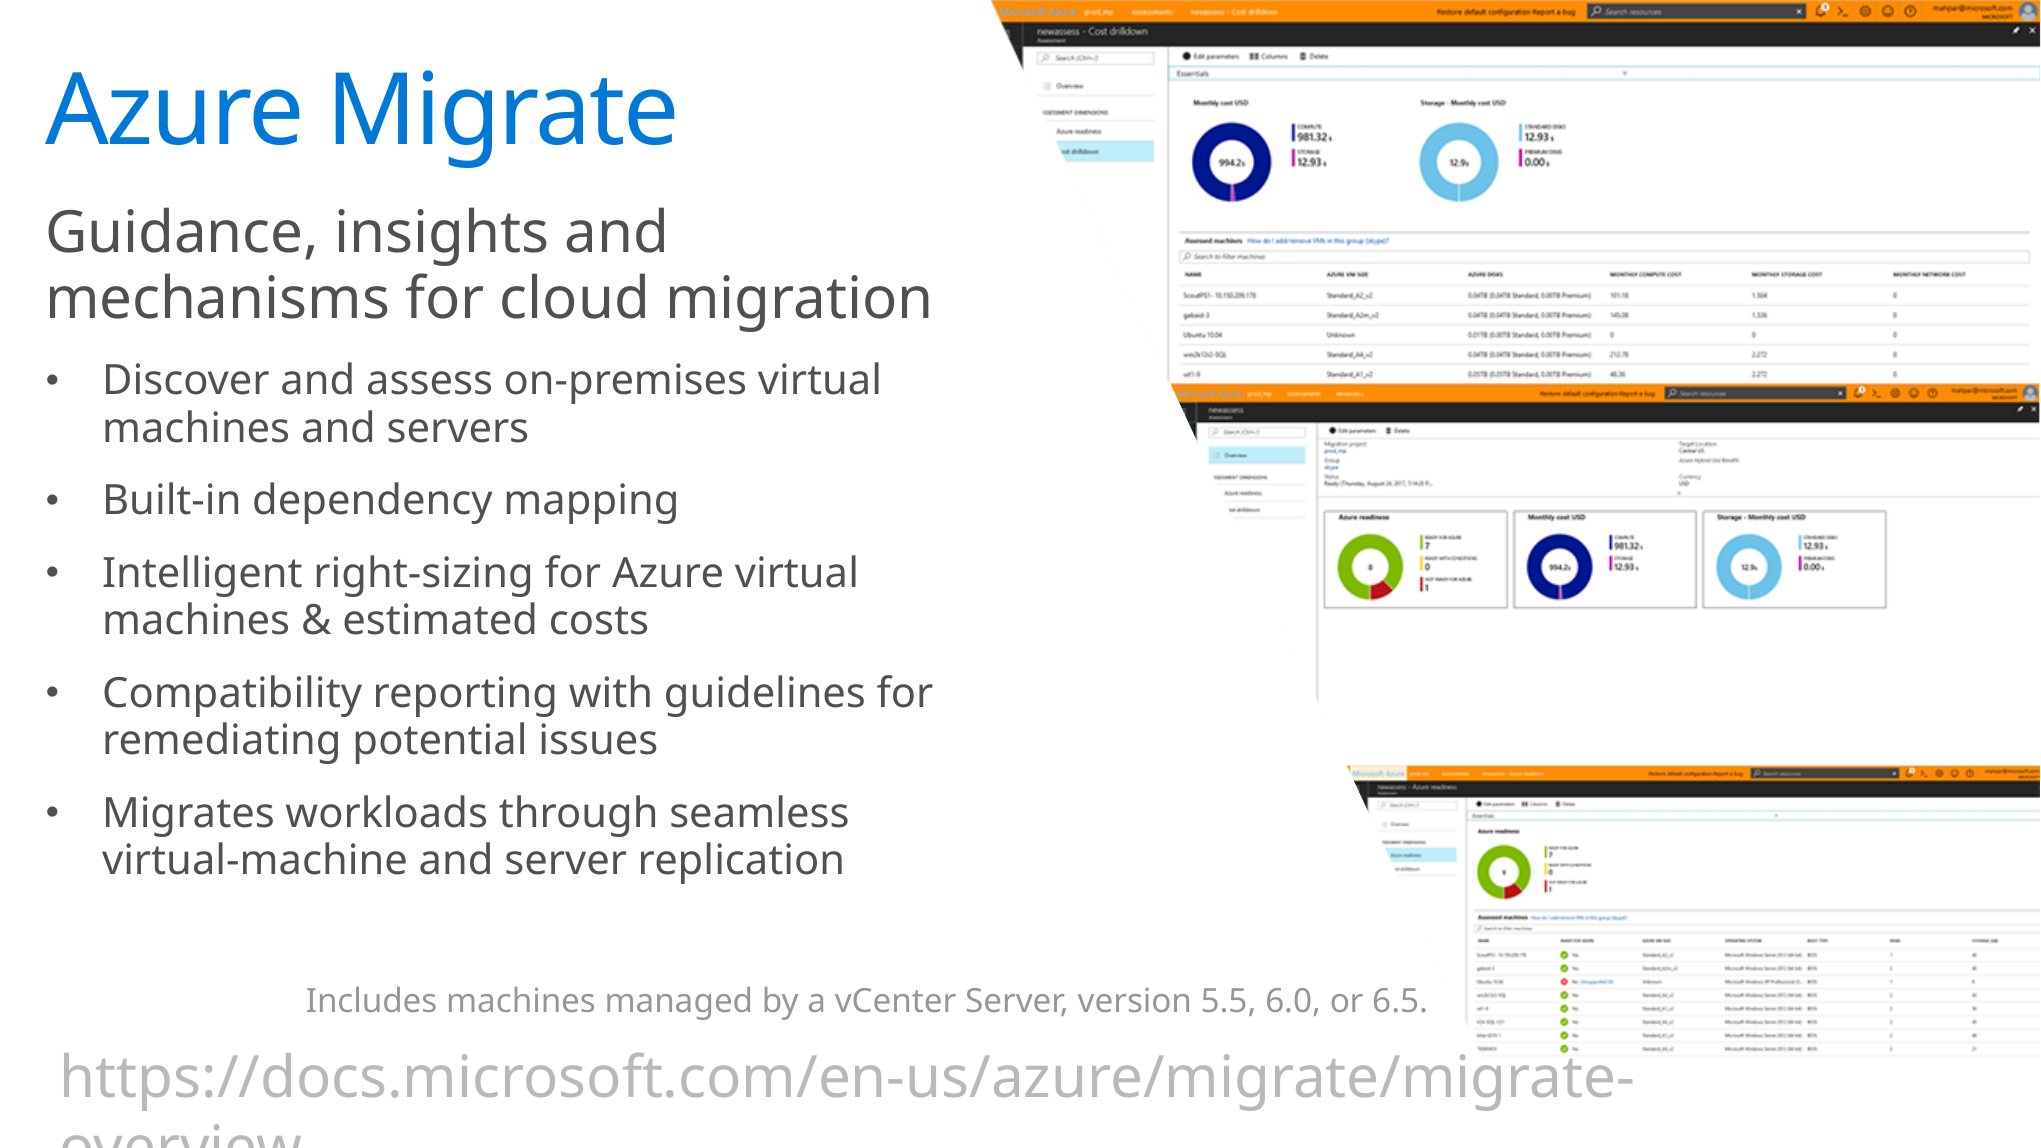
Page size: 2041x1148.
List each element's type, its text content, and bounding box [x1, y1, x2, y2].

text_box Includes machines managed by a vCenter Server, version 5.5, 6.0, or 6.5. [291, 971, 1346, 1027]
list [991, 0, 2041, 383]
list Guidance, insights and mechanisms for cloud migration Discover and assess on-premises virtual machines and servers Built-in dependency mapping Intelligent right-sizing for Azure virtual machines & estimated costs Compatibility reporting with guidelines for remediating potential issues Migrates workloads through seamless virtual-machine and server replication [45, 198, 992, 907]
title Azure Migrate [45, 30, 991, 157]
text_box https://docs.microsoft.com/en-us/azure/migrate/migrate-overview [45, 1031, 1346, 1148]
picture [1169, 382, 2041, 1148]
